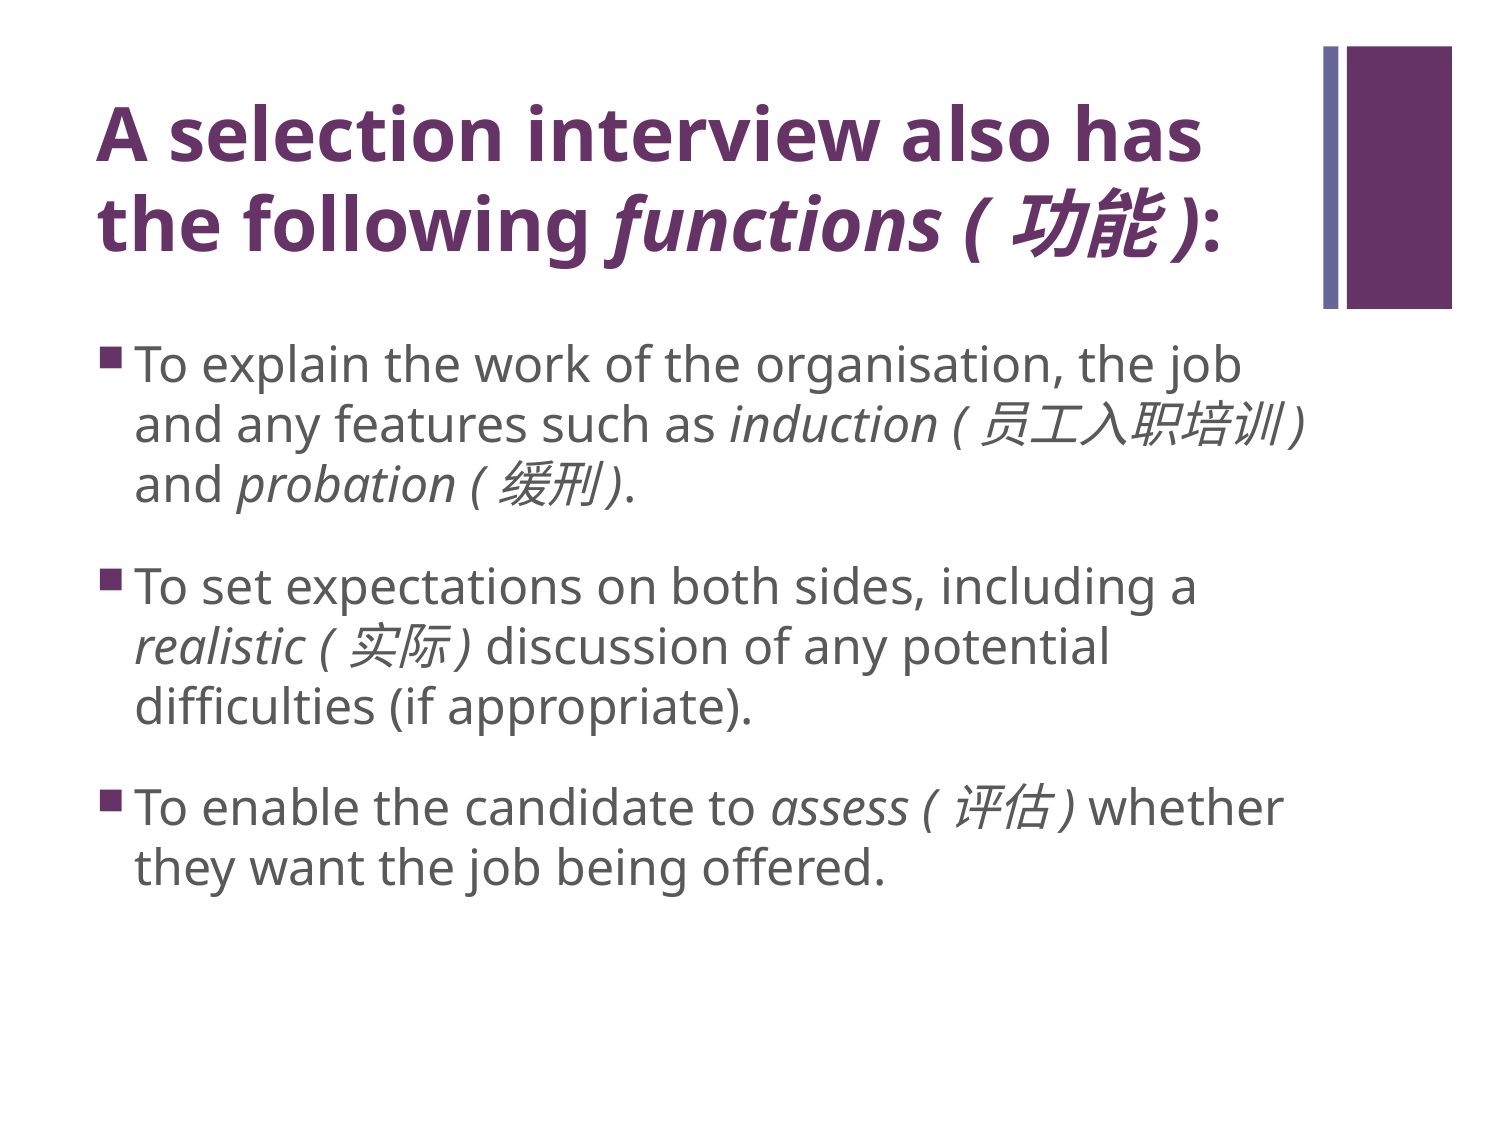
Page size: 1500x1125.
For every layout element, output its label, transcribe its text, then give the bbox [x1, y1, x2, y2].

list To explain the work of the organisation, the job and any features such as induction (员工入职培训) and probation (缓刑). To set expectations on both sides, including a realistic (实际) discussion of any potential difficulties (if appropriate). To enable the candidate to assess (评估) whether they want the job being offered. [81, 324, 1322, 1005]
title A selection interview also has the following functions (功能): [81, 79, 1322, 263]
